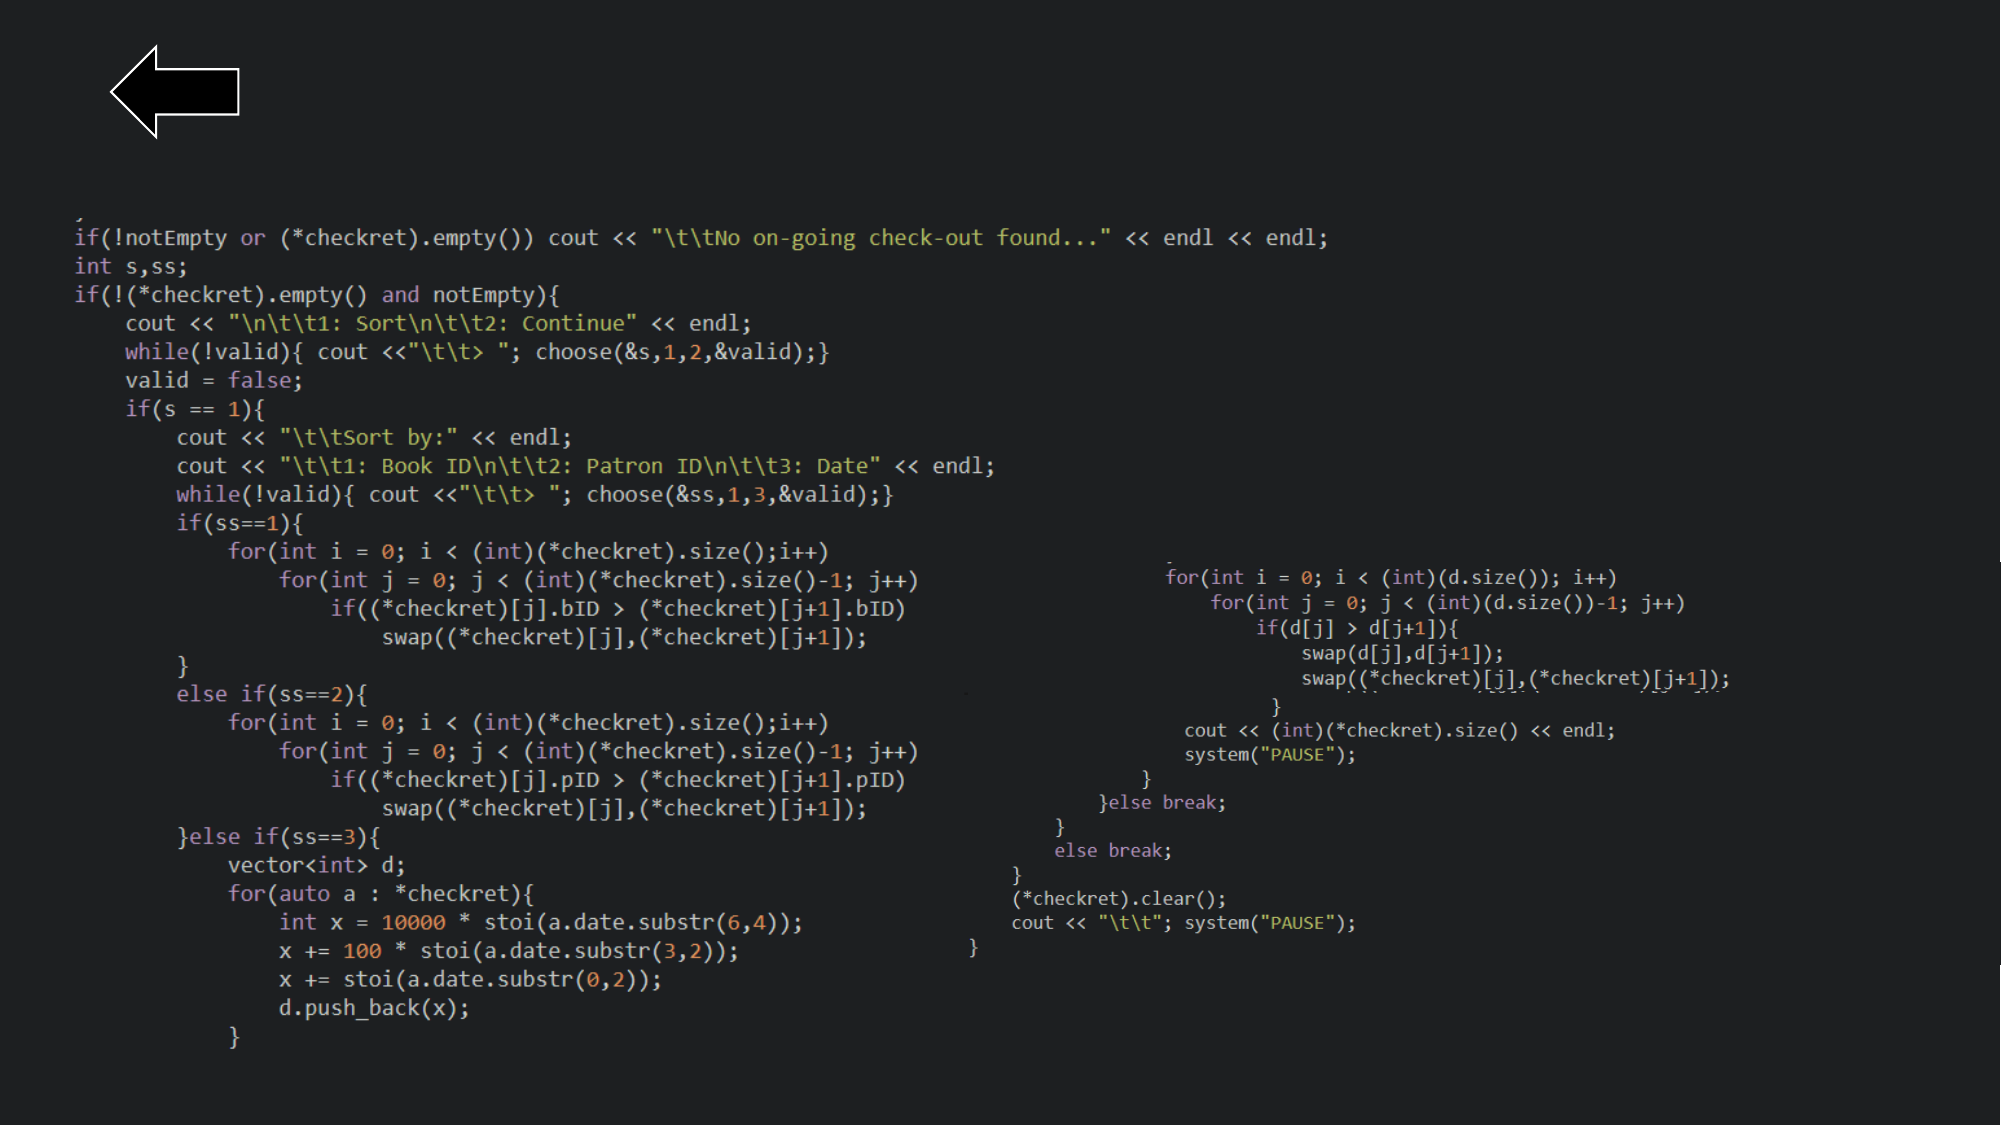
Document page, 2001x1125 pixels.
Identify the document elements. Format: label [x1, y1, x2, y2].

picture [0, 218, 2001, 1053]
text_box [109, 44, 240, 140]
